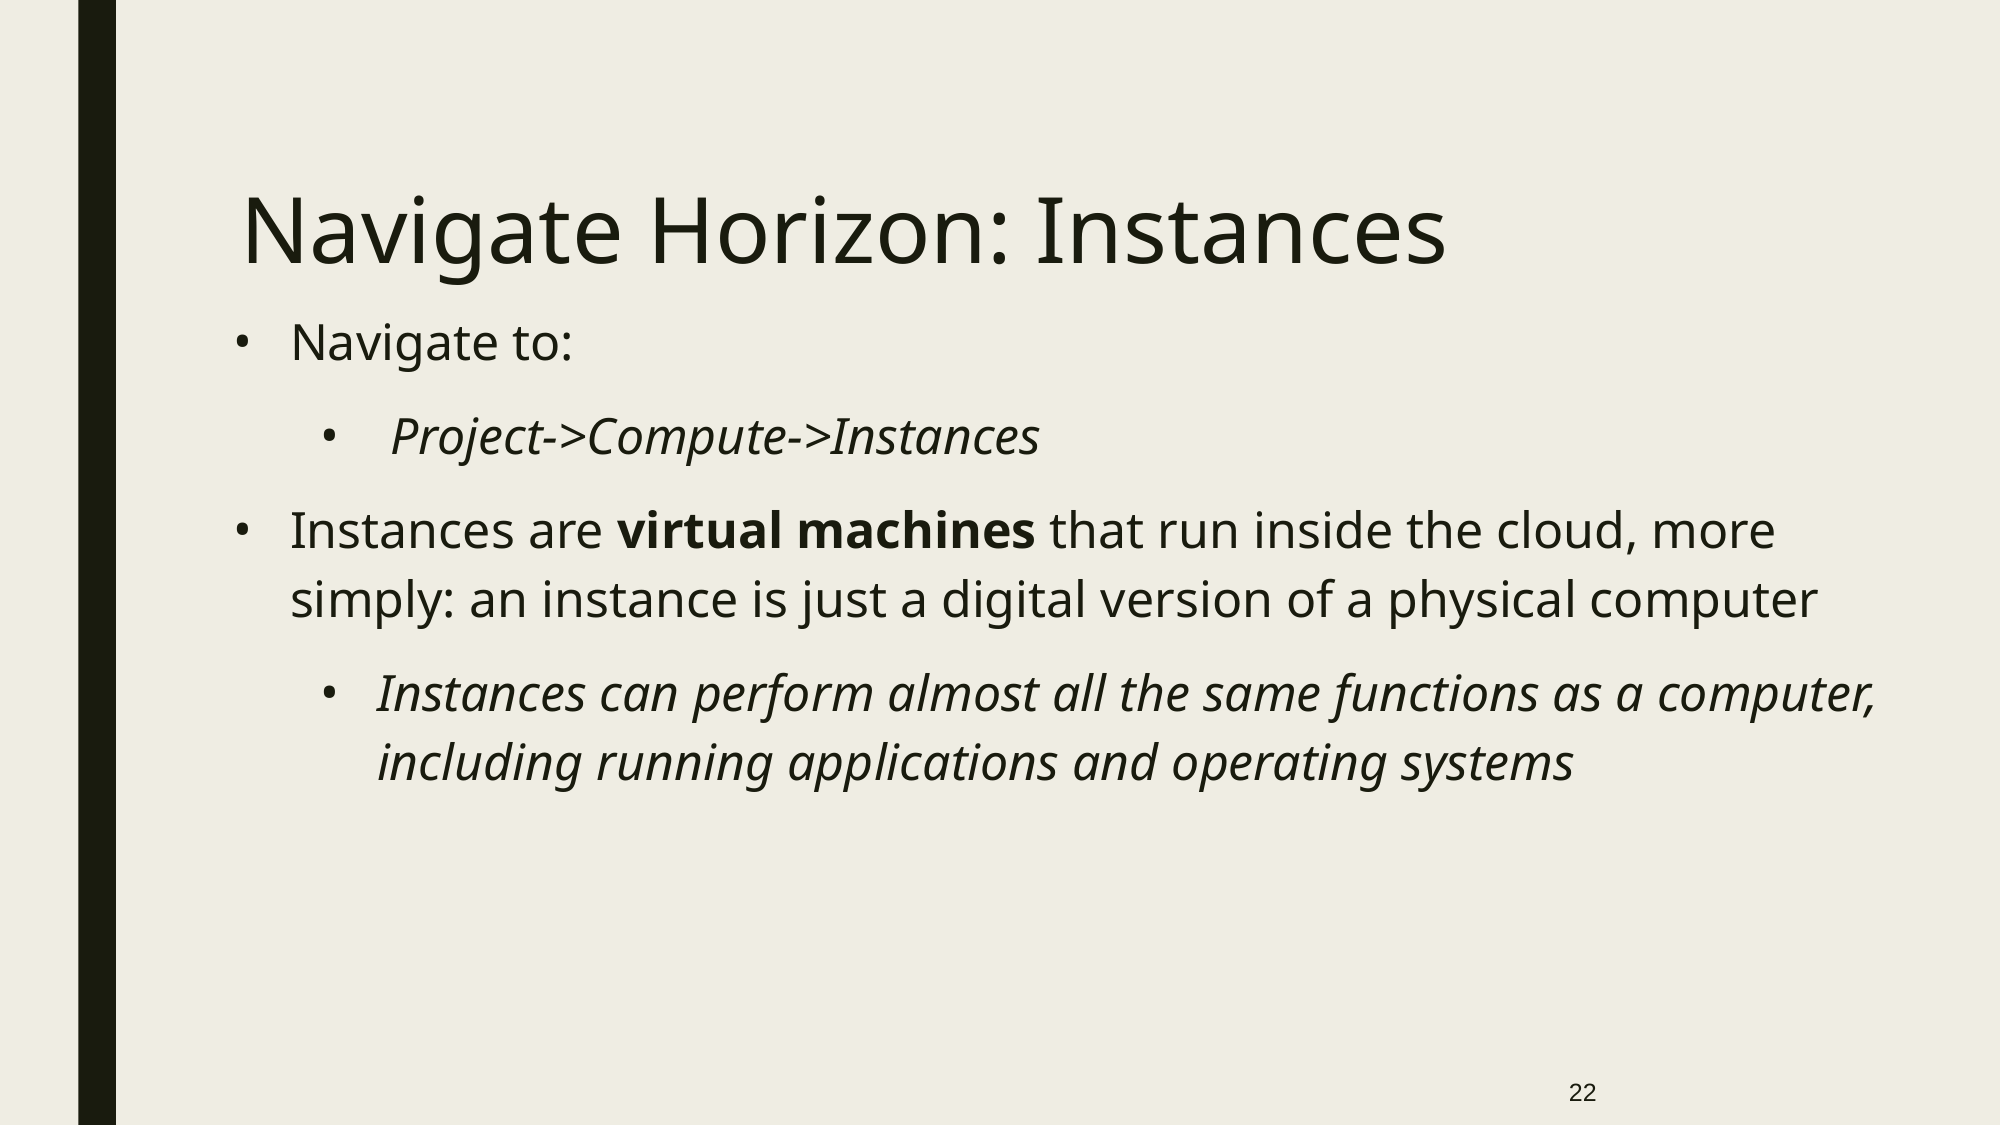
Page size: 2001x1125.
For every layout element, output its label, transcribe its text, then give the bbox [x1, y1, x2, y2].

title Navigate Horizon: Instances [225, 112, 1800, 293]
slide_number 22 [1553, 1058, 1816, 1125]
list Navigate to: Project->Compute->Instances Instances are virtual machines that run inside the cloud, more simply: an instance is just a digital version of a physical computer Instances can perform almost all the same functions as a computer, including running applications and operating systems [200, 293, 1934, 977]
